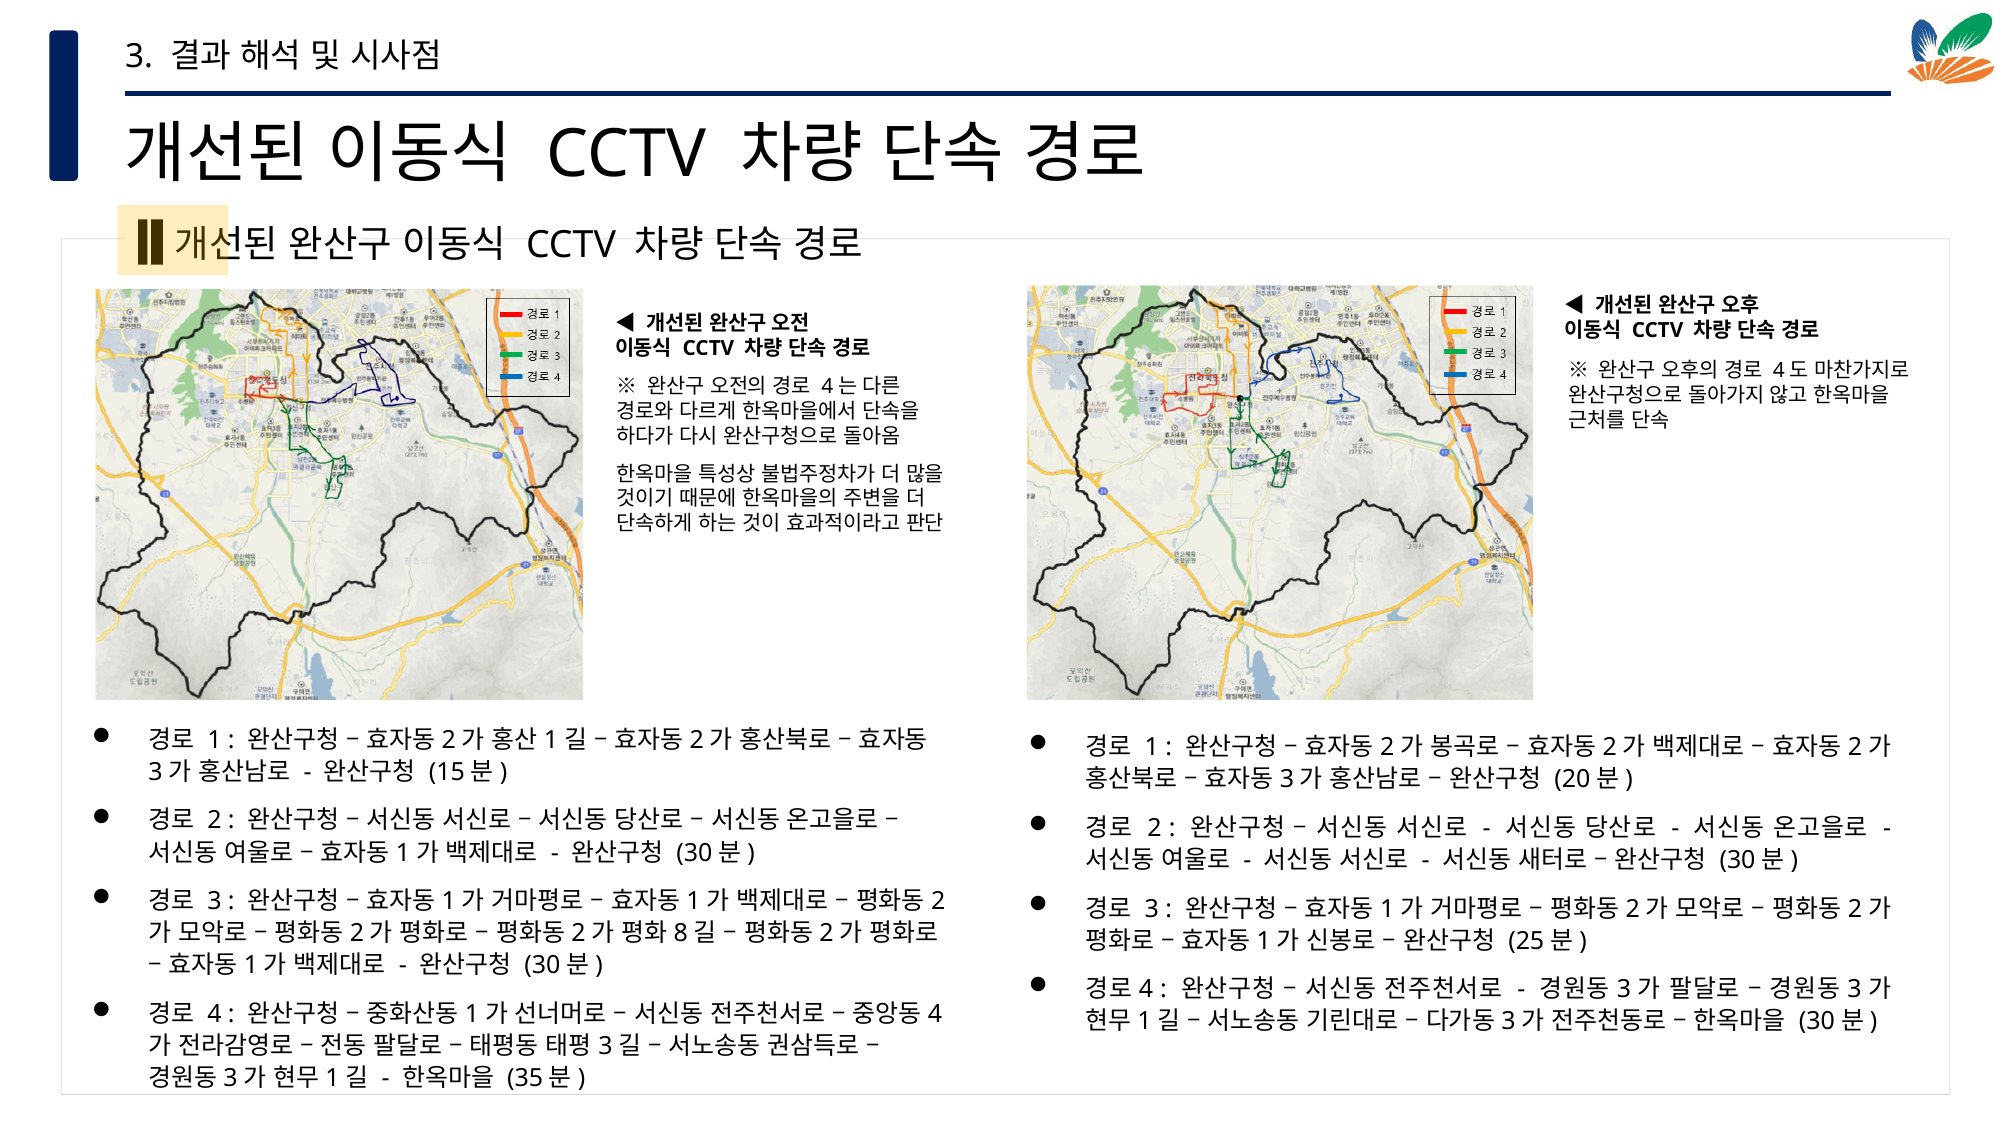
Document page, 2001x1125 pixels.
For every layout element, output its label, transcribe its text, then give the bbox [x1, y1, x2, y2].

picture [86, 279, 592, 711]
text_box 3. 결과 해석 및 시사점 [125, 34, 681, 75]
picture [1907, 13, 1994, 84]
text_box ◀ 개선된 완산구 오후 이동식 CCTV 차량 단속 경로 [1564, 292, 1821, 343]
text_box [48, 29, 80, 182]
picture [1014, 275, 1541, 711]
text_box ◀ 개선된 완산구 오전 이동식 CCTV 차량 단속 경로 [615, 309, 872, 360]
text_box 경로 1 : 완산구청 – 효자동2가 홍산1길 – 효자동2가 홍산북로 – 효자동3가 홍산남로 - 완산구청 (15분) 경로 2 : 완산구청 – 서신동 서신로 – 서신동 당산로 – 서신동 온고을로 – 서신동 여울로 – 효자동1가 백제대로 - 완산구청 (30분) 경로 3 : 완산구청 – 효자동1가 거마평로 – 효자동1가 백제대로 – 평화동2가 모악로 – 평화동2가 평화로 – 평화동2가 평화8길 – 평화동2가 평화로 – 효자동1가 백제대로 - 완산구청 (30분) 경로 4 : 완산구청 – 중화산동1가 선너머로 – 서신동 전주천서로 – 중앙동4가 전라감영로 – 전동 팔달로 – 태평동 태평3길 – 서노송동 권삼득로 – 경원동3가 현무1길 - 한옥마을 (35분) [92, 721, 948, 1092]
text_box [124, 210, 922, 277]
text_box 경로 1 : 완산구청 – 효자동2가 봉곡로 – 효자동2가 백제대로 – 효자동2가 홍산북로 – 효자동3가 홍산남로 – 완산구청 (20분) 경로 2 : 완산구청 – 서신동 서신로 - 서신동 당산로 - 서신동 온고을로 - 서신동 여울로 - 서신동 서신로 - 서신동 새터로 – 완산구청 (30분) 경로 3 : 완산구청 – 효자동1가 거마평로 – 평화동2가 모악로 – 평화동2가 평화로 – 효자동1가 신봉로 – 완산구청 (25분) 경로4 : 완산구청 – 서신동 전주천서로 - 경원동3가 팔달로 – 경원동3가 현무1길 – 서노송동 기린대로 – 다가동3가 전주천동로 – 한옥마을 (30분) [1014, 721, 1906, 1043]
text_box ※ 완산구 오후의 경로 4도 마찬가지로 완산구청으로 돌아가지 않고 한옥마을 근처를 단속 [1553, 348, 1927, 439]
text_box 개선된 이동식 CCTV 차량 단속 경로 [124, 104, 1908, 190]
text_box [116, 204, 229, 276]
text_box ※ 완산구 오전의 경로 4는 다른 경로와 다르게 한옥마을에서 단속을 하다가 다시 완산구청으로 돌아옴 한옥마을 특성상 불법주정차가 더 많을 것이기 때문에 한옥마을의 주변을 더 단속하게 하는 것이 효과적이라고 판단 [602, 365, 960, 543]
text_box [60, 238, 1951, 1095]
